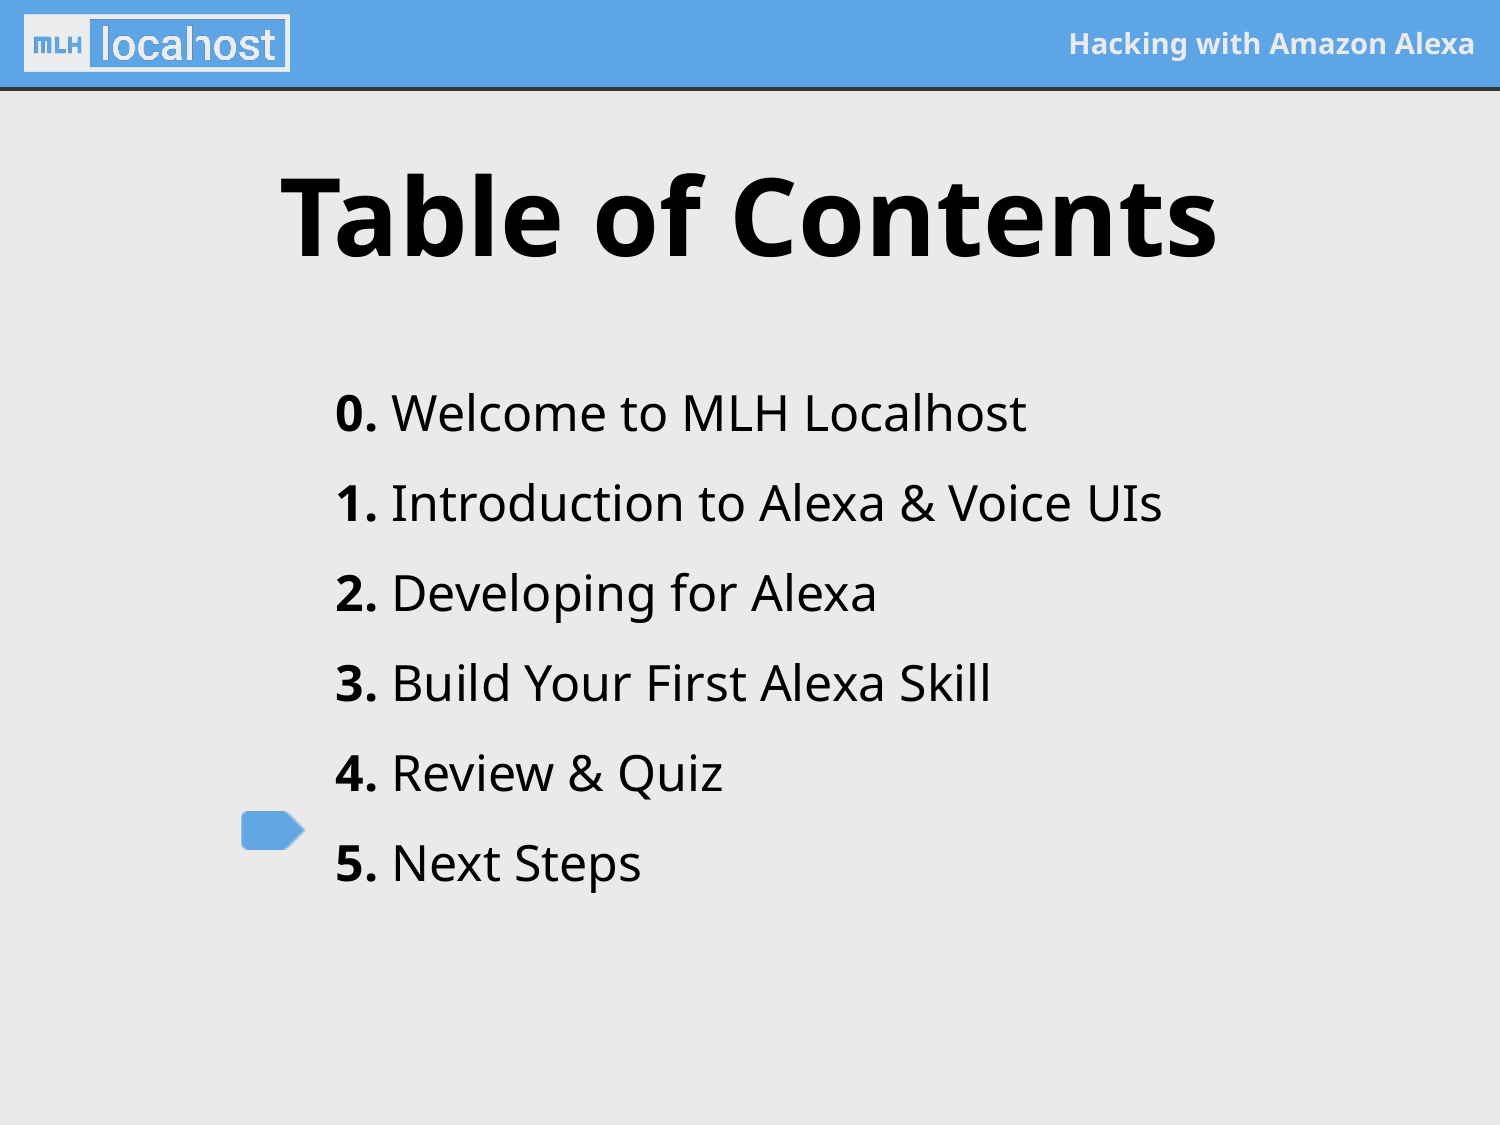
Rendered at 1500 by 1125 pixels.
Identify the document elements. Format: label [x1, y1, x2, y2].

picture [24, 14, 290, 72]
picture [240, 811, 306, 850]
